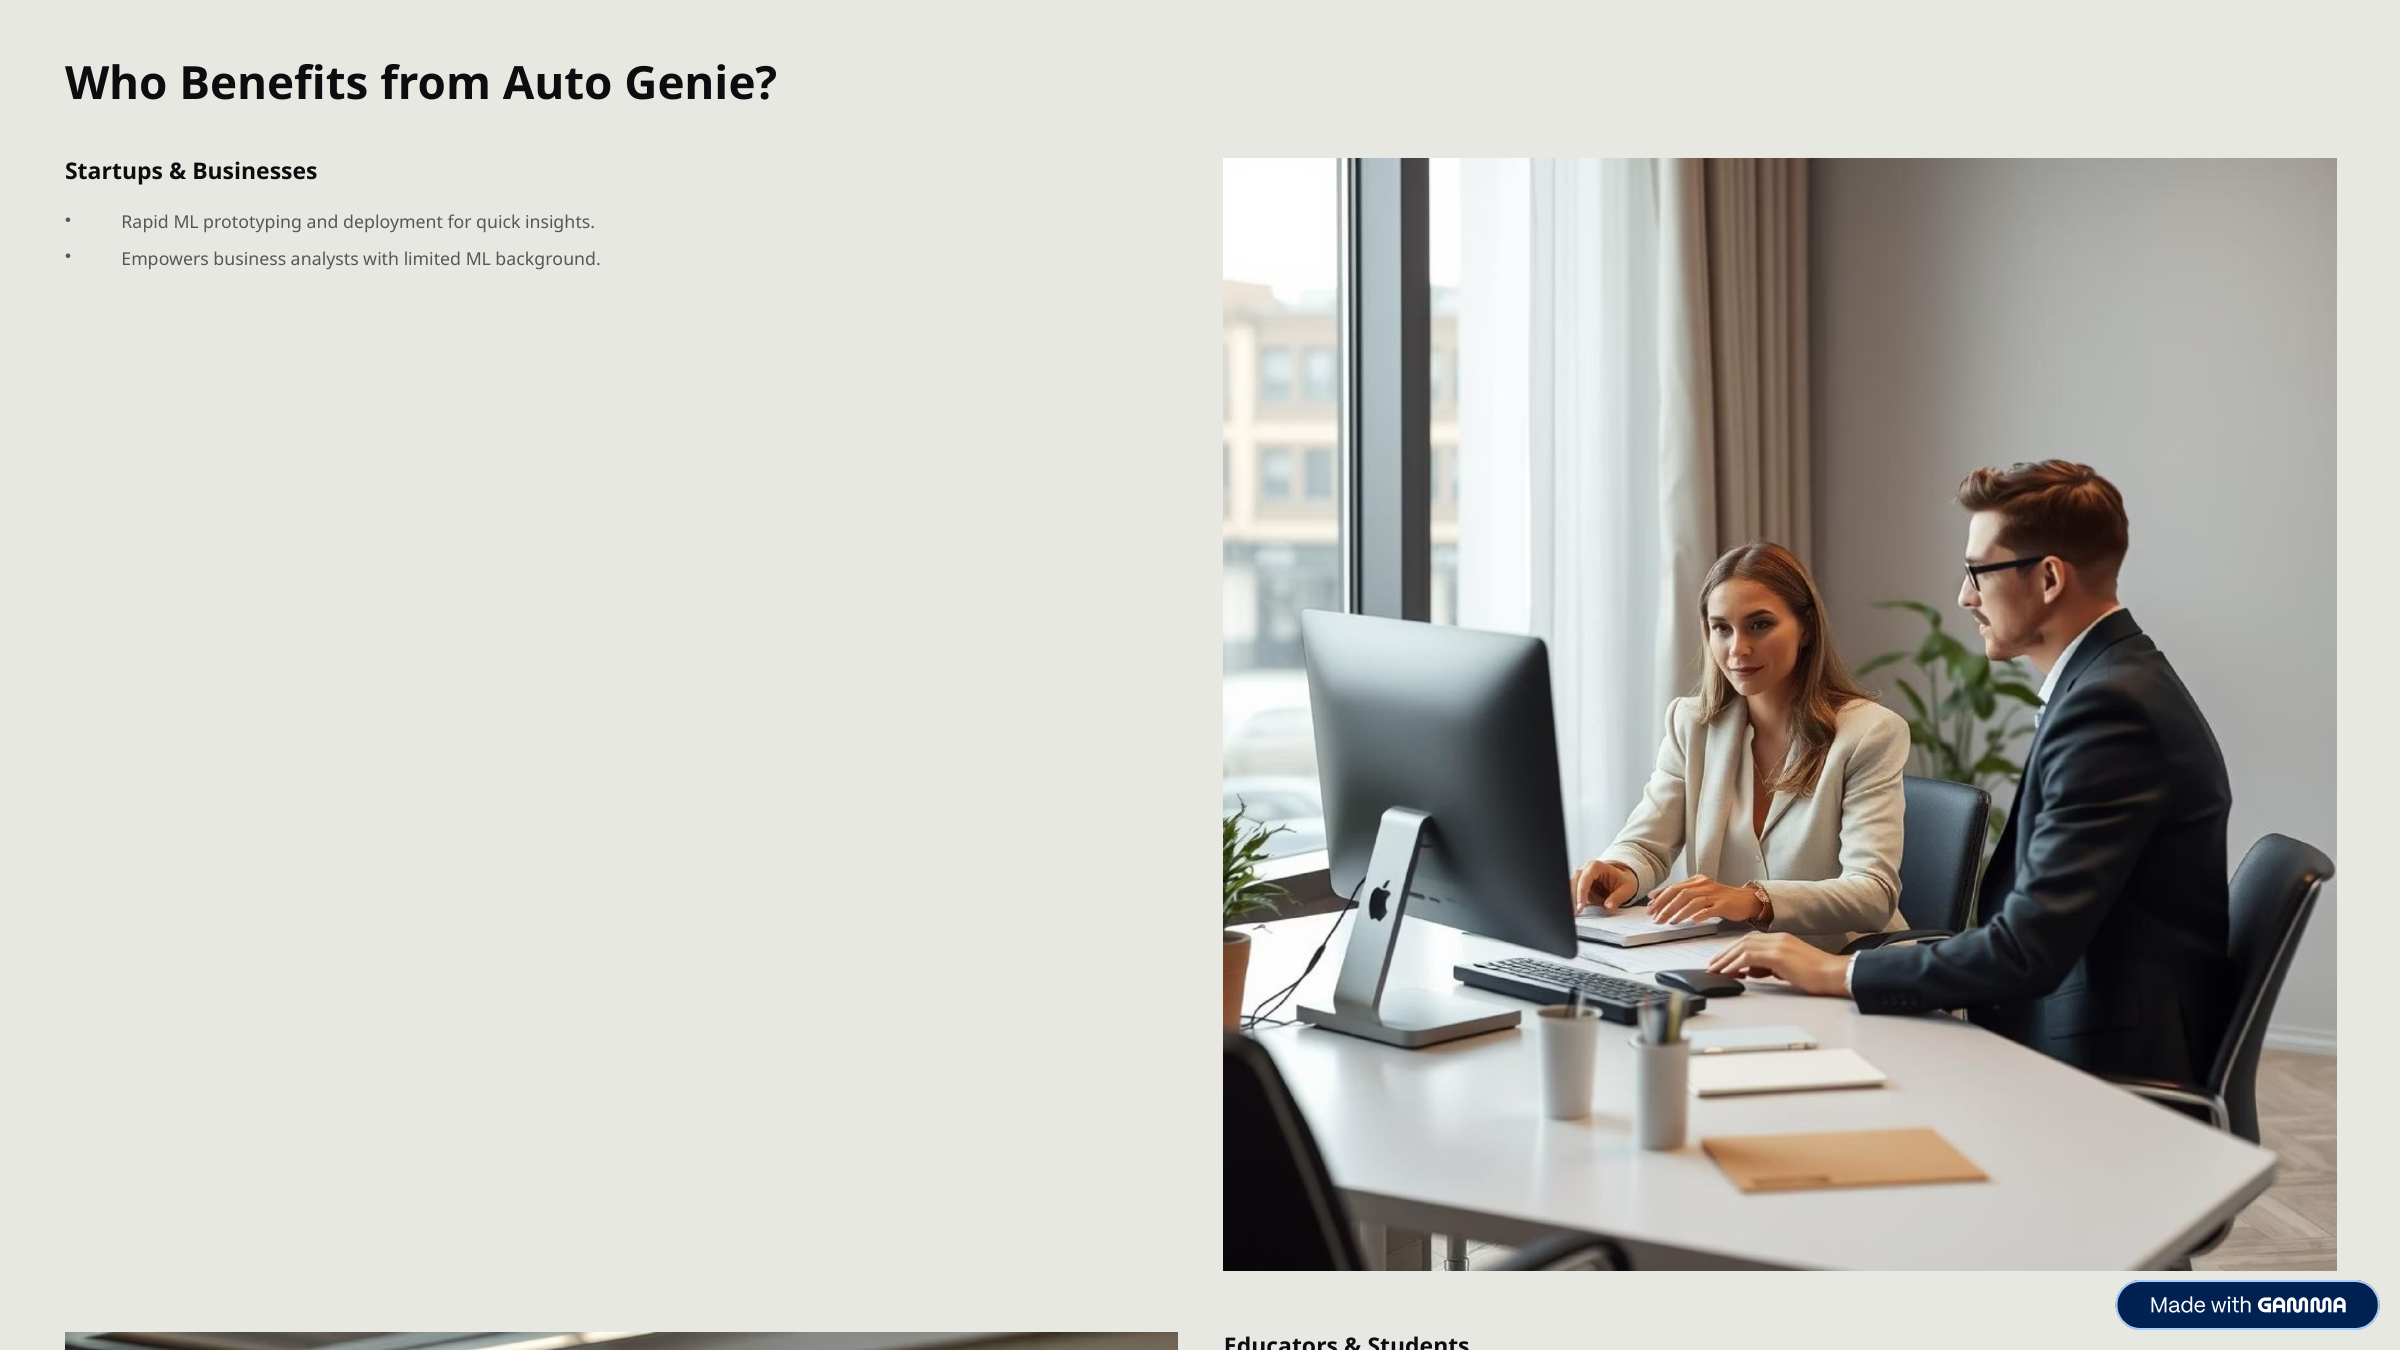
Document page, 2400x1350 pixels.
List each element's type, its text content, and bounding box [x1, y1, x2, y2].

text_box Rapid ML prototyping and deployment for quick insights. [65, 203, 1178, 234]
text_box Who Benefits from Auto Genie? [65, 51, 951, 110]
picture [1223, 158, 2389, 1339]
text_box Educators & Students [1223, 1330, 1535, 1350]
text_box Startups & Businesses [65, 155, 385, 185]
picture [65, 1332, 1178, 1350]
text_box Empowers business analysts with limited ML background. [65, 239, 1178, 270]
